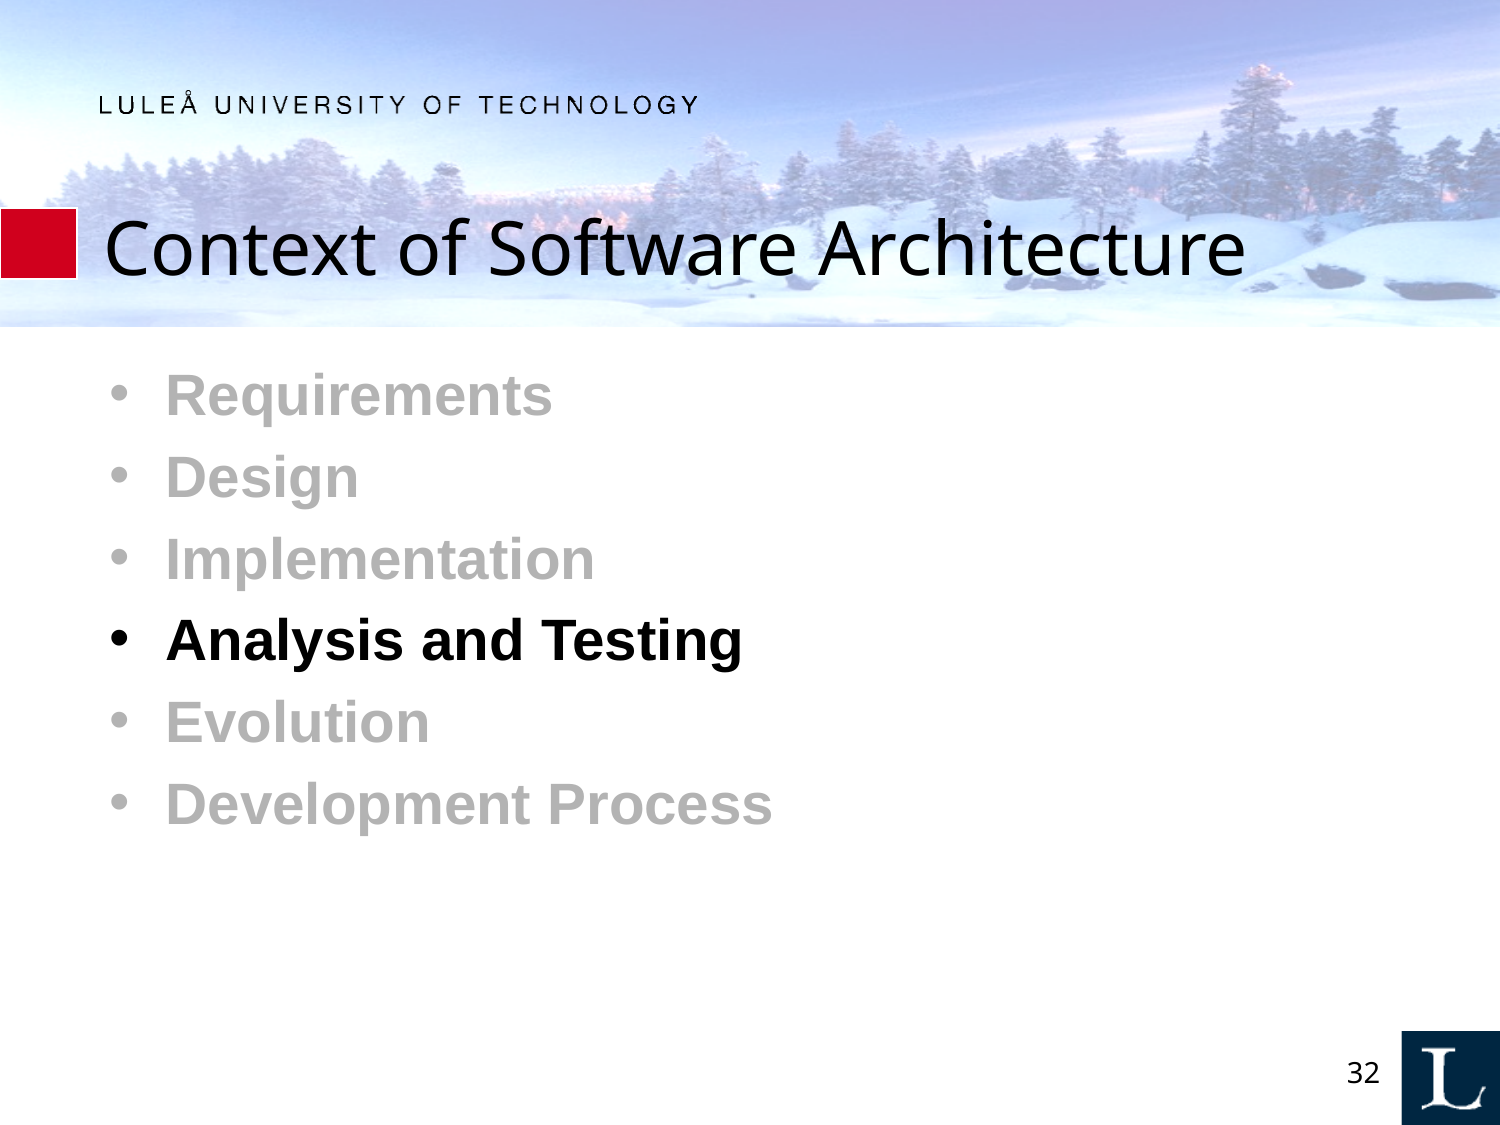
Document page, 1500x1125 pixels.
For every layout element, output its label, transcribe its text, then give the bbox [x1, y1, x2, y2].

list Requirements Design Implementation Analysis and Testing Evolution Development Process [94, 350, 1412, 975]
picture [100, 90, 697, 114]
slide_number 32 [1045, 1046, 1396, 1125]
picture [1399, 1031, 1500, 1125]
title Context of Software Architecture [88, 160, 1500, 330]
